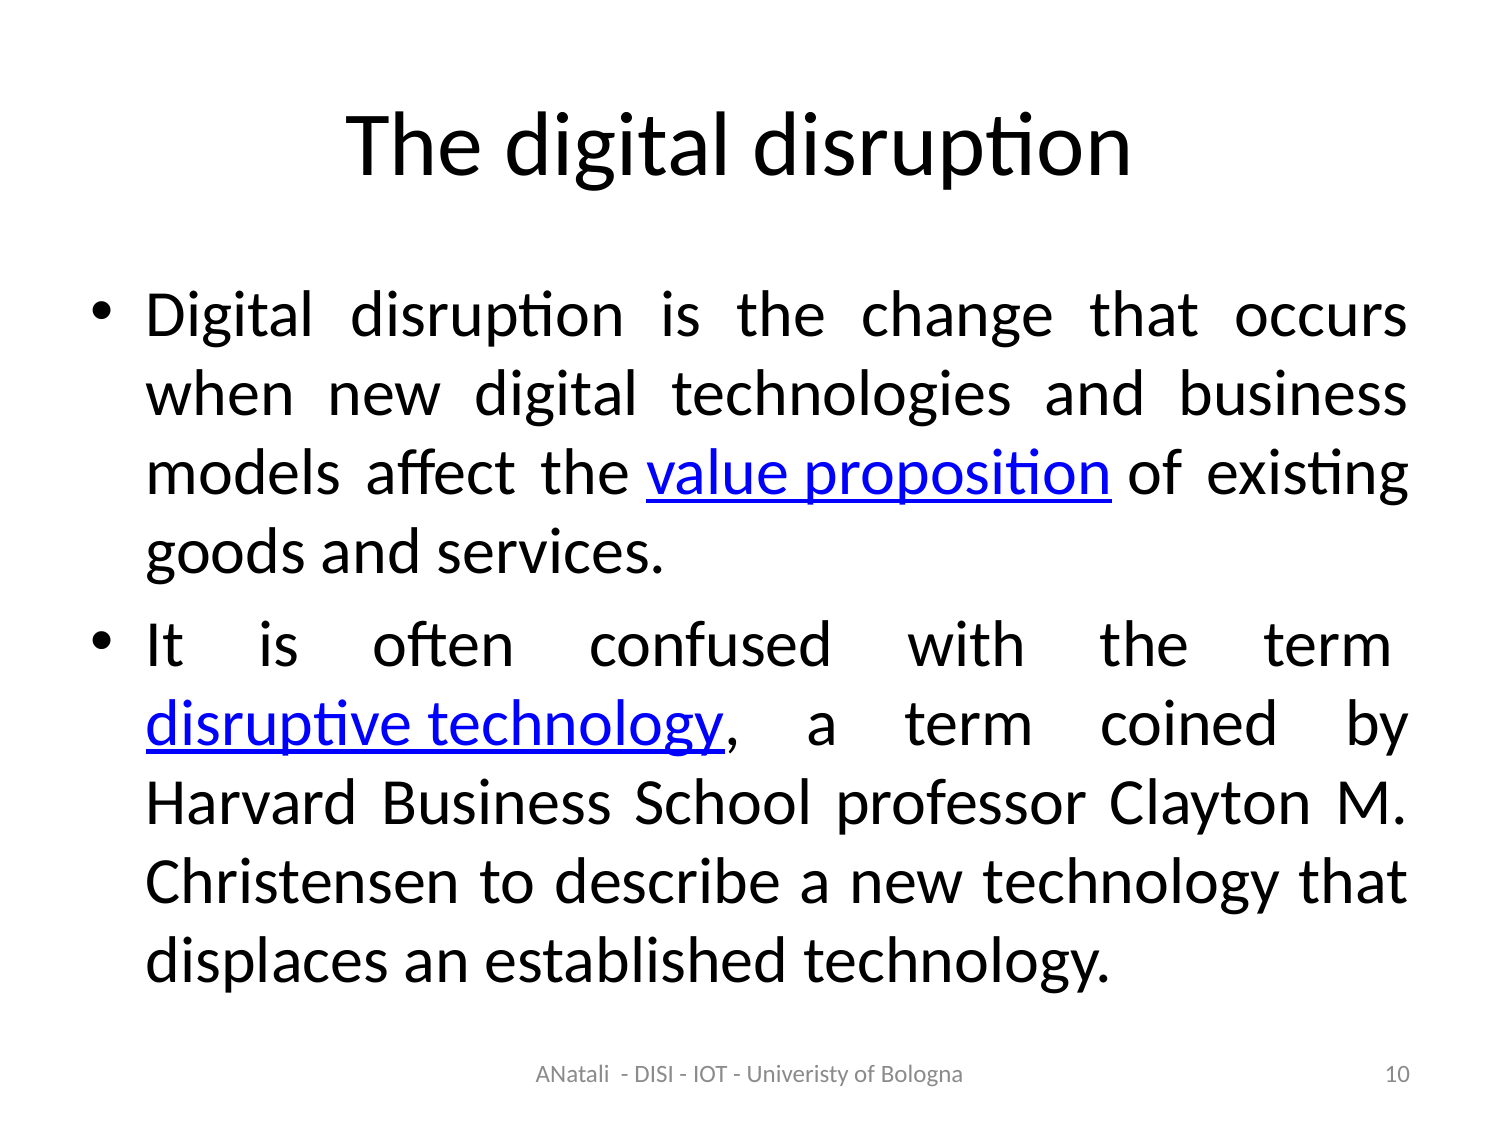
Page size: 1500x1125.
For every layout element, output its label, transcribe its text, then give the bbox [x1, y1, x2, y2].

list Digital disruption is the change that occurs when new digital technologies and business models affect the value proposition of existing goods and services. It is often confused with the term disruptive technology, a term coined by Harvard Business School professor Clayton M. Christensen to describe a new technology that displaces an established technology. [75, 262, 1425, 1005]
title The digital disruption [75, 45, 1425, 233]
footer ANatali - DISI - IOT - Univeristy of Bologna [512, 1042, 988, 1103]
slide_number 10 [1074, 1042, 1425, 1103]
